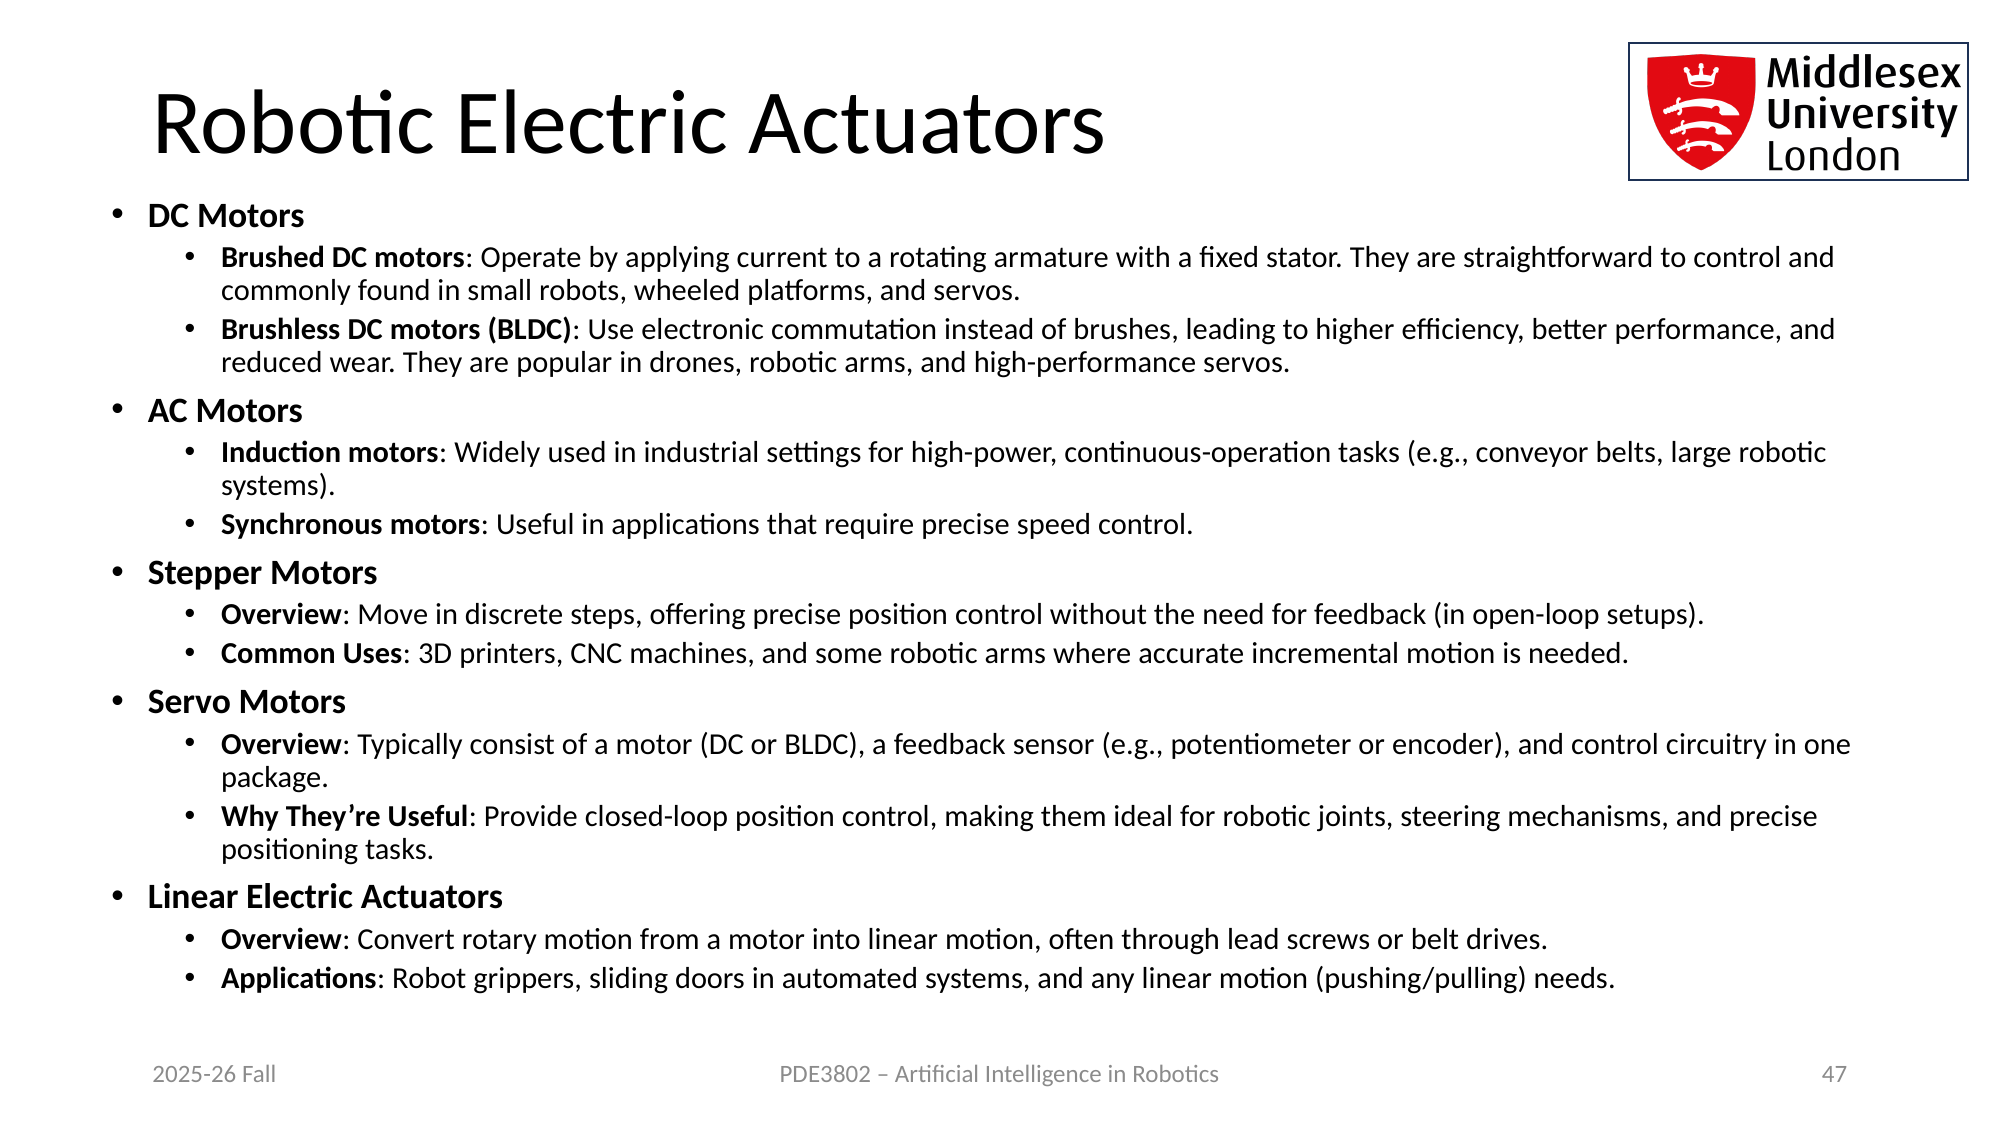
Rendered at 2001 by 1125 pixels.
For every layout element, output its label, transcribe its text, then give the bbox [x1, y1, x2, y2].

picture [1630, 44, 1967, 179]
slide_number 2025-26 Fall [137, 1042, 588, 1103]
title Robotic Electric Actuators [137, 59, 1585, 188]
slide_number 47 [1412, 1042, 1863, 1103]
footer PDE3802 – Artificial Intelligence in Robotics [662, 1042, 1338, 1103]
list DC Motors Brushed DC motors: Operate by applying current to a rotating armature with a fixed stator. They are straightforward to control and commonly found in small robots, wheeled platforms, and servos. Brushless DC motors (BLDC): Use electronic commutation instead of brushes, leading to higher efficiency, better performance, and reduced wear. They are popular in drones, robotic arms, and high-performance servos. AC Motors Induction motors: Widely used in industrial settings for high-power, continuous-operation tasks (e.g., conveyor belts, large robotic systems). Synchronous motors: Useful in applications that require precise speed control. Stepper Motors Overview: Move in discrete steps, offering precise position control without the need for feedback (in open-loop setups). Common Uses: 3D printers, CNC machines, and some robotic arms where accurate incremental motion is needed. Servo Motors Overview: Typically consist of a motor (DC or BLDC), a feedback sensor (e.g., potentiometer or encoder), and control circuitry in one package. Why They’re Useful: Provide closed-loop position control, making them ideal for robotic joints, steering mechanisms, and precise positioning tasks. Linear Electric Actuators Overview: Convert rotary motion from a motor into linear motion, often through lead screws or belt drives. Applications: Robot grippers, sliding doors in automated systems, and any linear motion (pushing/pulling) needs. [96, 188, 1917, 1014]
